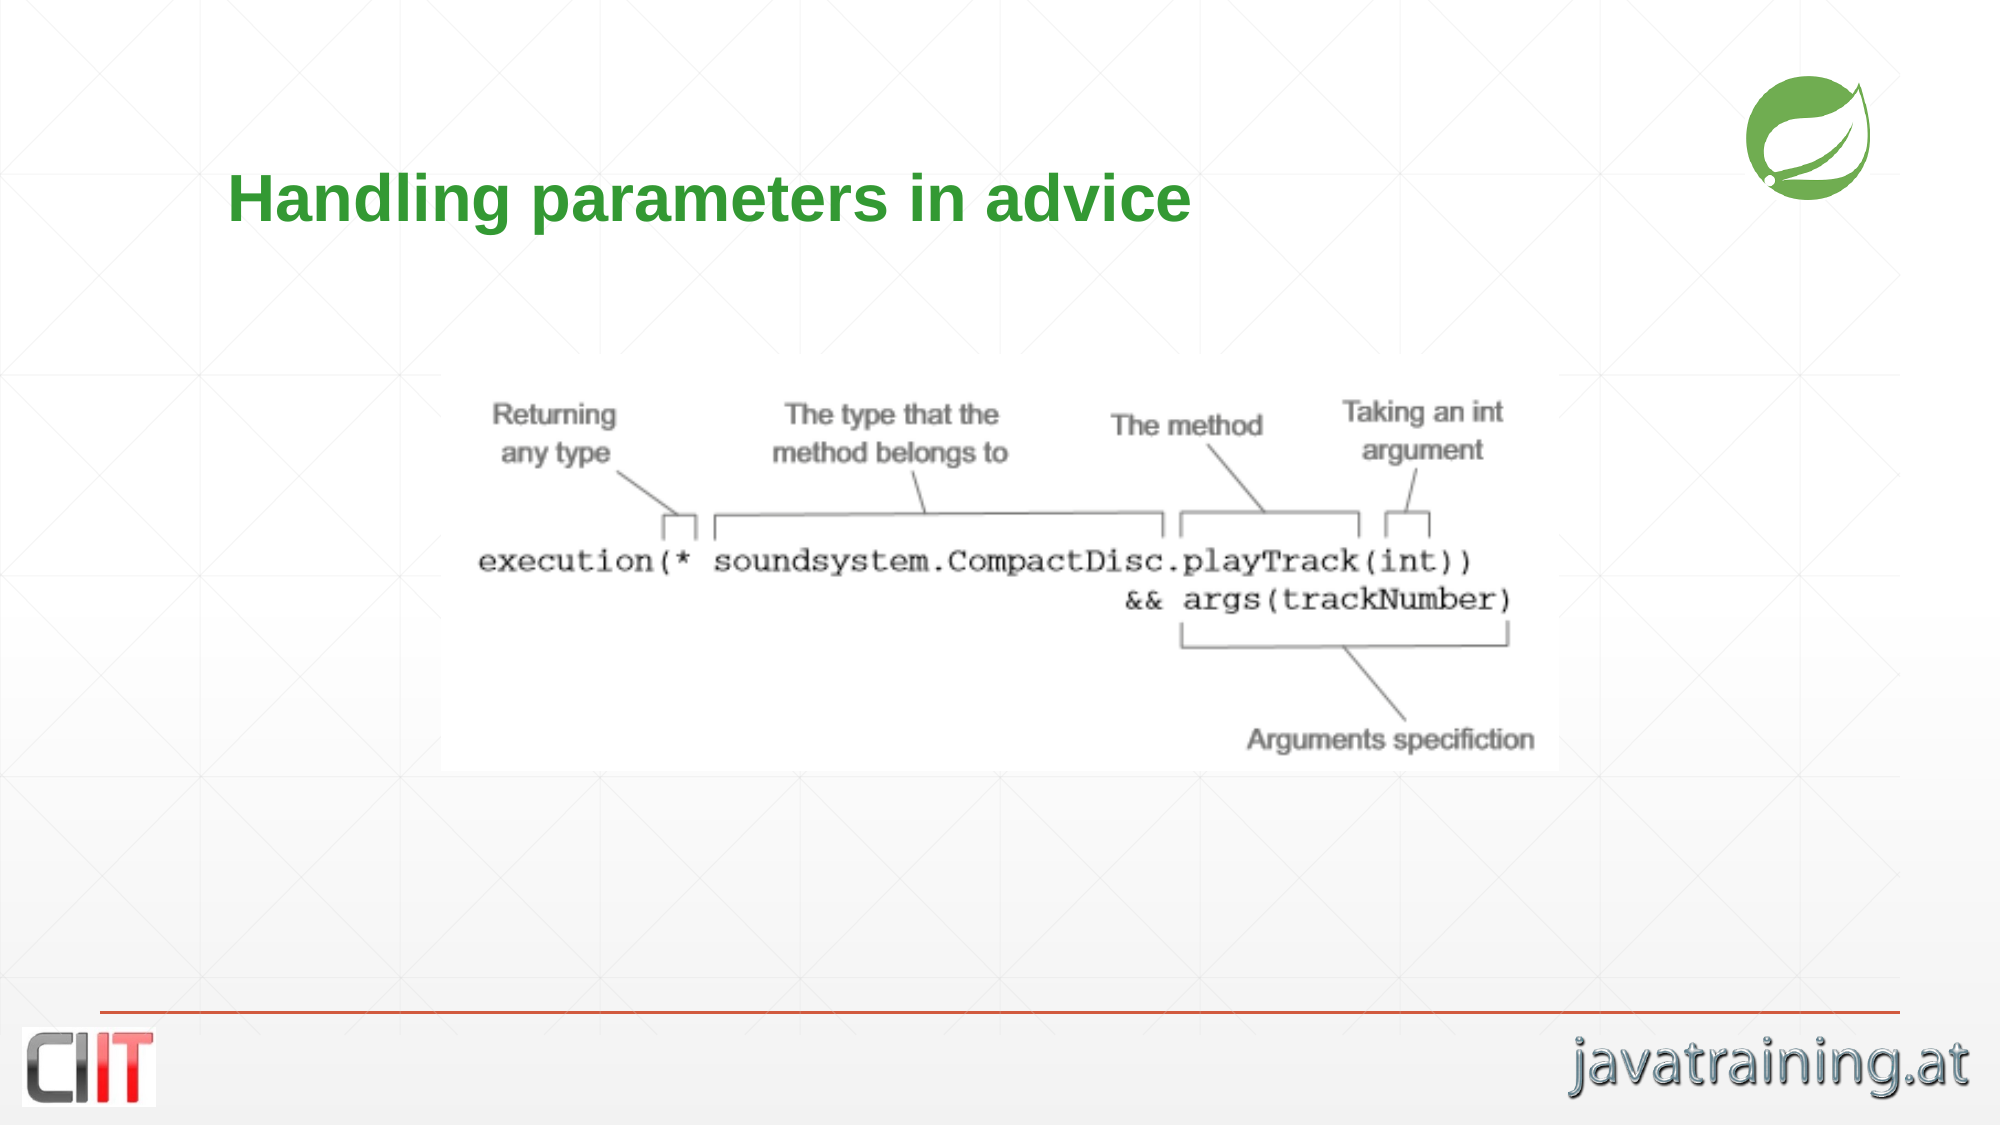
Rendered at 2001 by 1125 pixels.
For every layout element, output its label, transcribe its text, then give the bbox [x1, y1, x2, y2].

title Handling parameters in advice [212, 82, 1788, 244]
picture [22, 1027, 156, 1107]
picture [1564, 1034, 1971, 1102]
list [441, 354, 1559, 771]
picture [1745, 75, 1870, 200]
